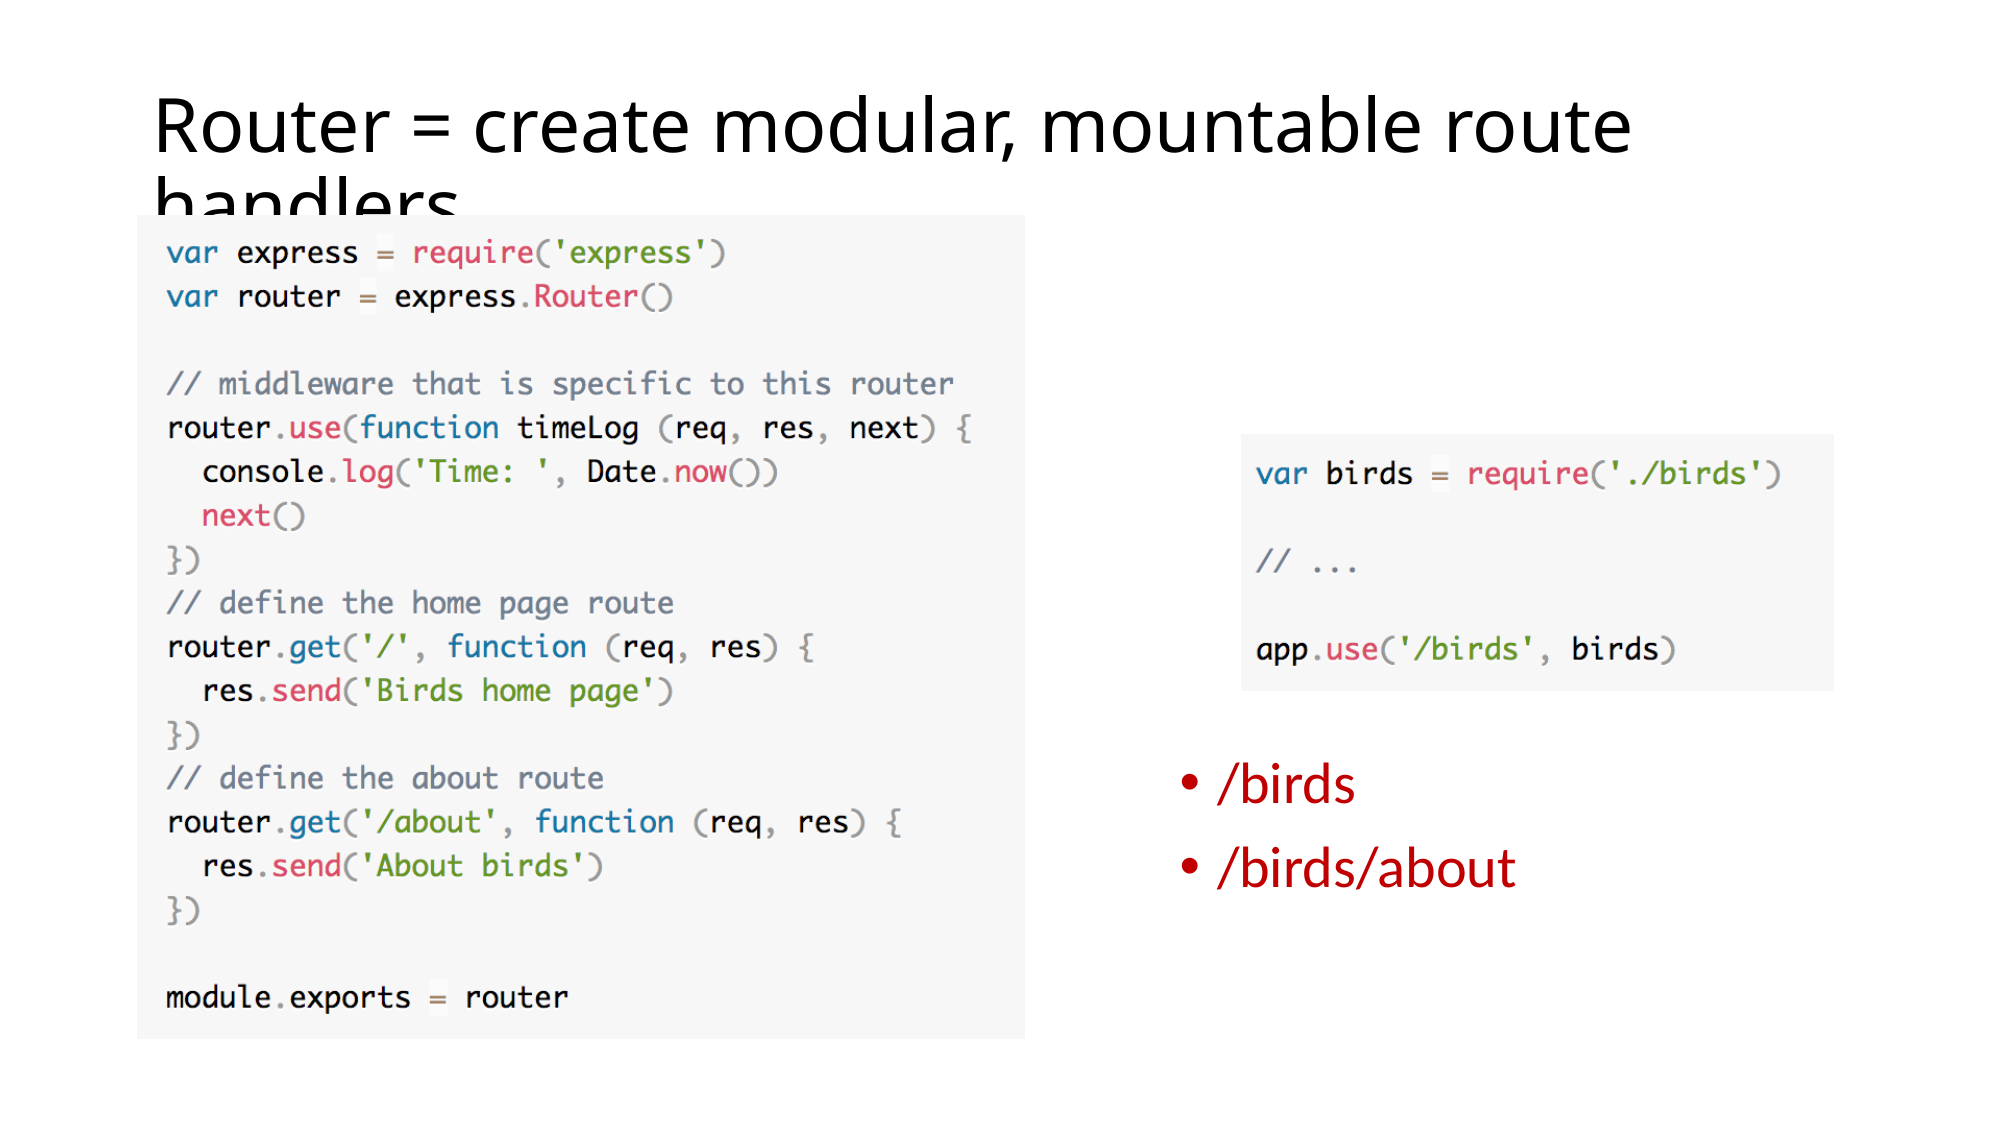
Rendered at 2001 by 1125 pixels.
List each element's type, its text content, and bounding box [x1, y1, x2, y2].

picture [1241, 434, 1834, 691]
list /birds /birds/about [1164, 745, 1863, 1014]
picture [137, 215, 1025, 1039]
title Router = create modular, mountable route handlers [137, 59, 1863, 278]
